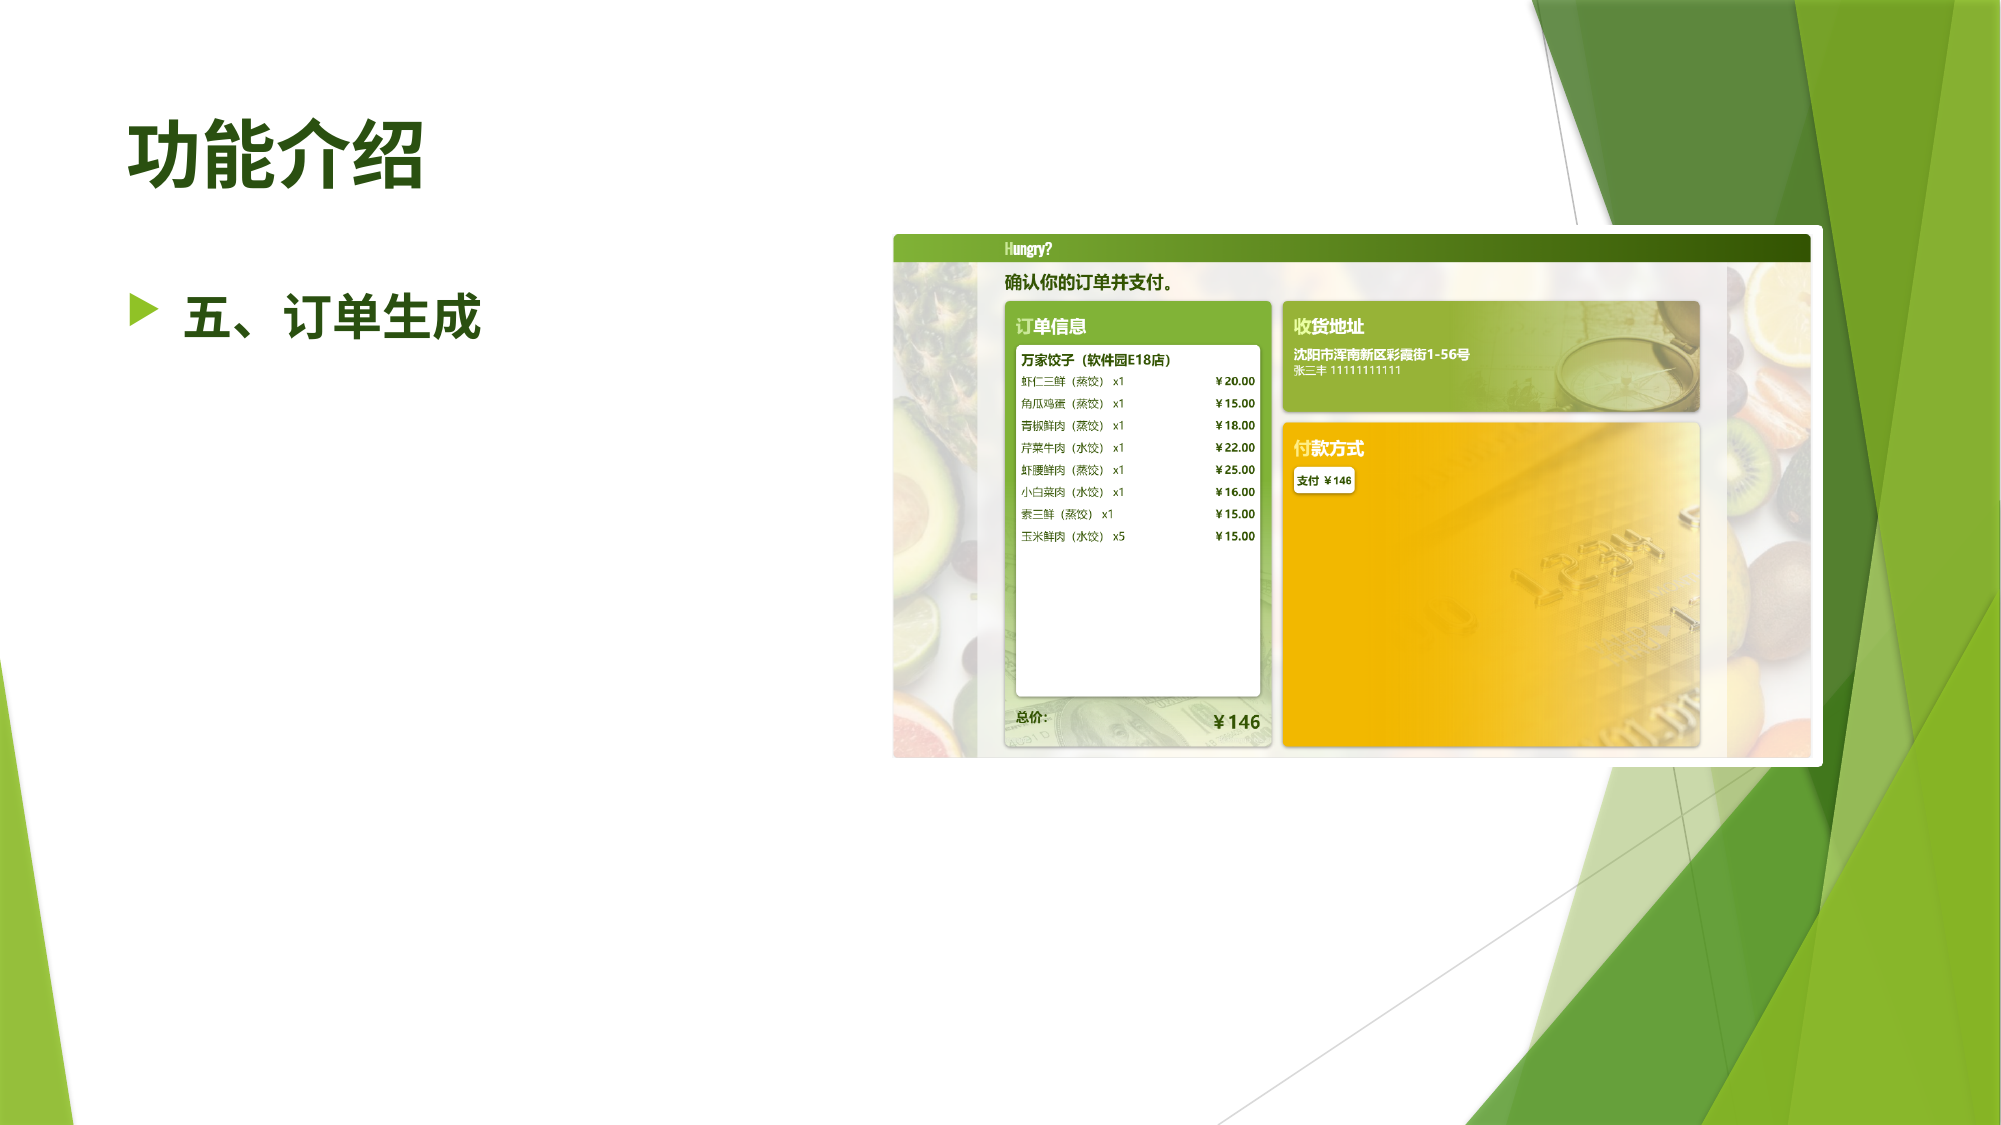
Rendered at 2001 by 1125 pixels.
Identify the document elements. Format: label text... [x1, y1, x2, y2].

list 五、订单生成 [111, 247, 1522, 885]
title 功能介绍 [111, 99, 1522, 247]
picture [891, 233, 1814, 759]
